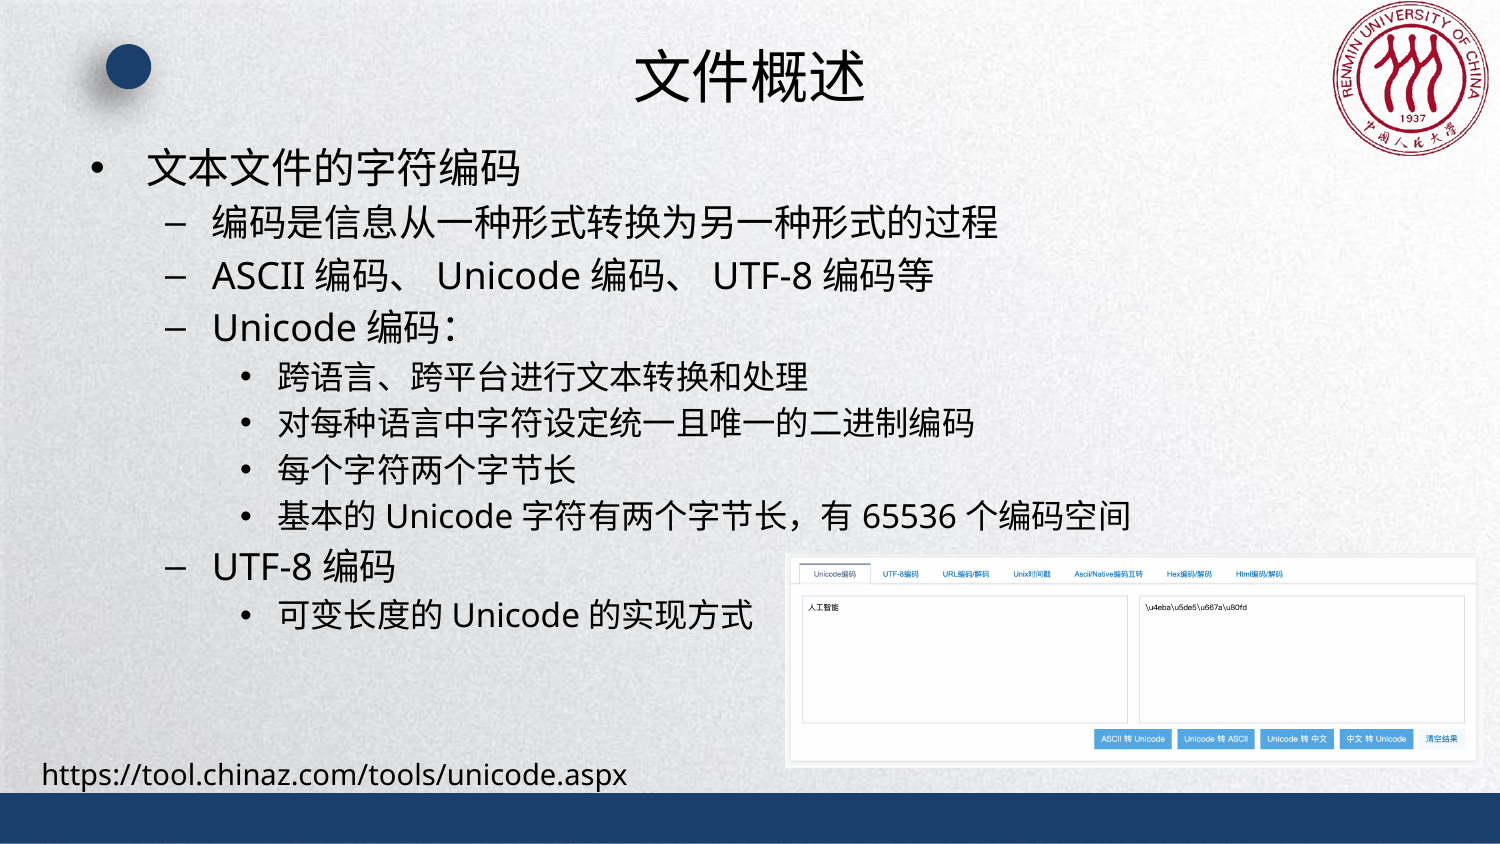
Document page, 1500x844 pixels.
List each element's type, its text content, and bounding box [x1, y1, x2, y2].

list 文本文件的字符编码 编码是信息从一种形式转换为另一种形式的过程 ASCII编码、Unicode编码、UTF-8编码等 Unicode编码： 跨语言、跨平台进行文本转换和处理 对每种语言中字符设定统一且唯一的二进制编码 每个字符两个字节长 基本的Unicode字符有两个字节长，有65536个编码空间 UTF-8编码 可变长度的Unicode的实现方式 [75, 134, 1425, 781]
picture [0, 0, 1500, 793]
text_box https://tool.chinaz.com/tools/unicode.aspx [26, 748, 644, 799]
title 文件概述 [75, 33, 1425, 116]
